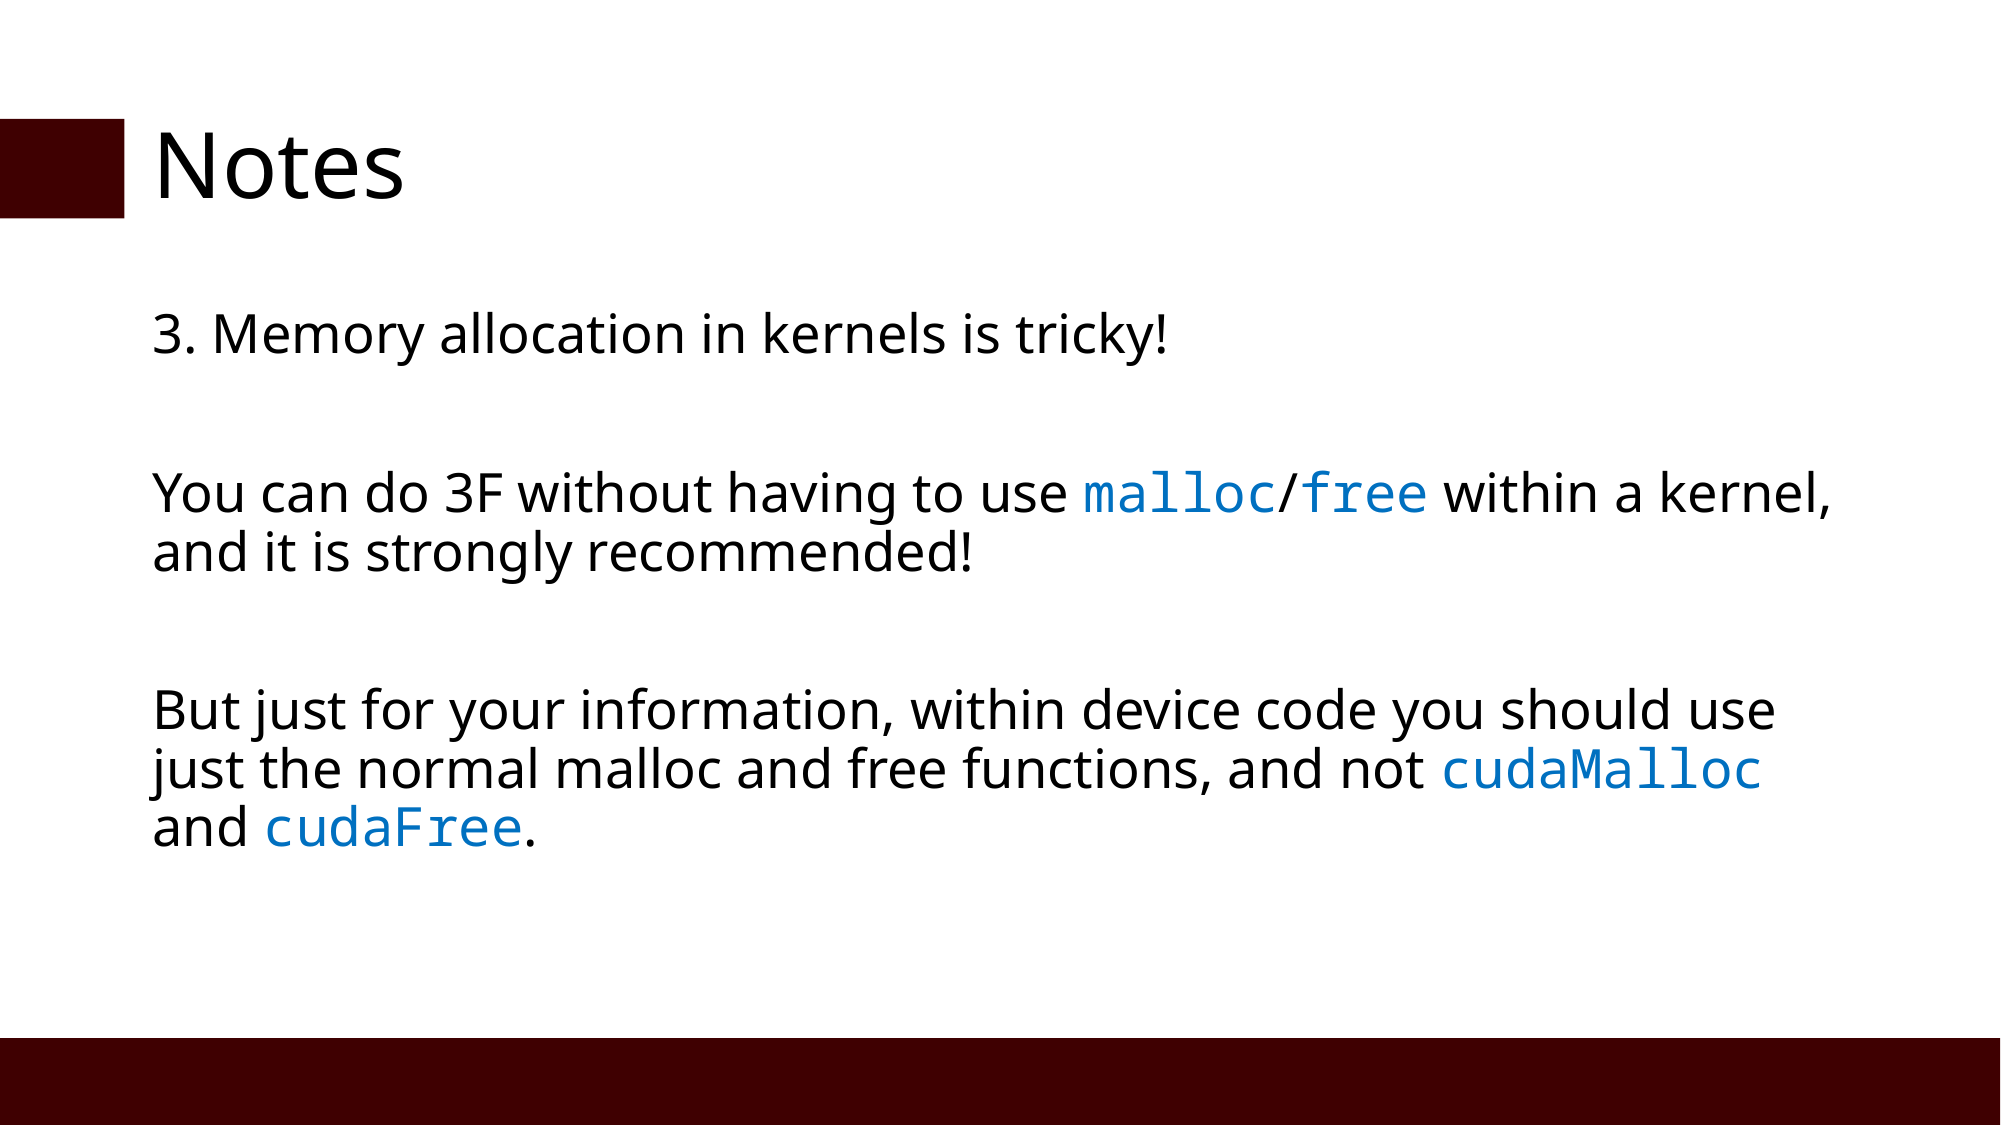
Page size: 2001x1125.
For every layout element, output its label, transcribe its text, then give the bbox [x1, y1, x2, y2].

title Notes [137, 59, 1863, 278]
list 3. Memory allocation in kernels is tricky! You can do 3F without having to use malloc/free within a kernel, and it is strongly recommended! But just for your information, within device code you should use just the normal malloc and free functions, and not cudaMalloc and cudaFree. [137, 299, 1863, 1014]
